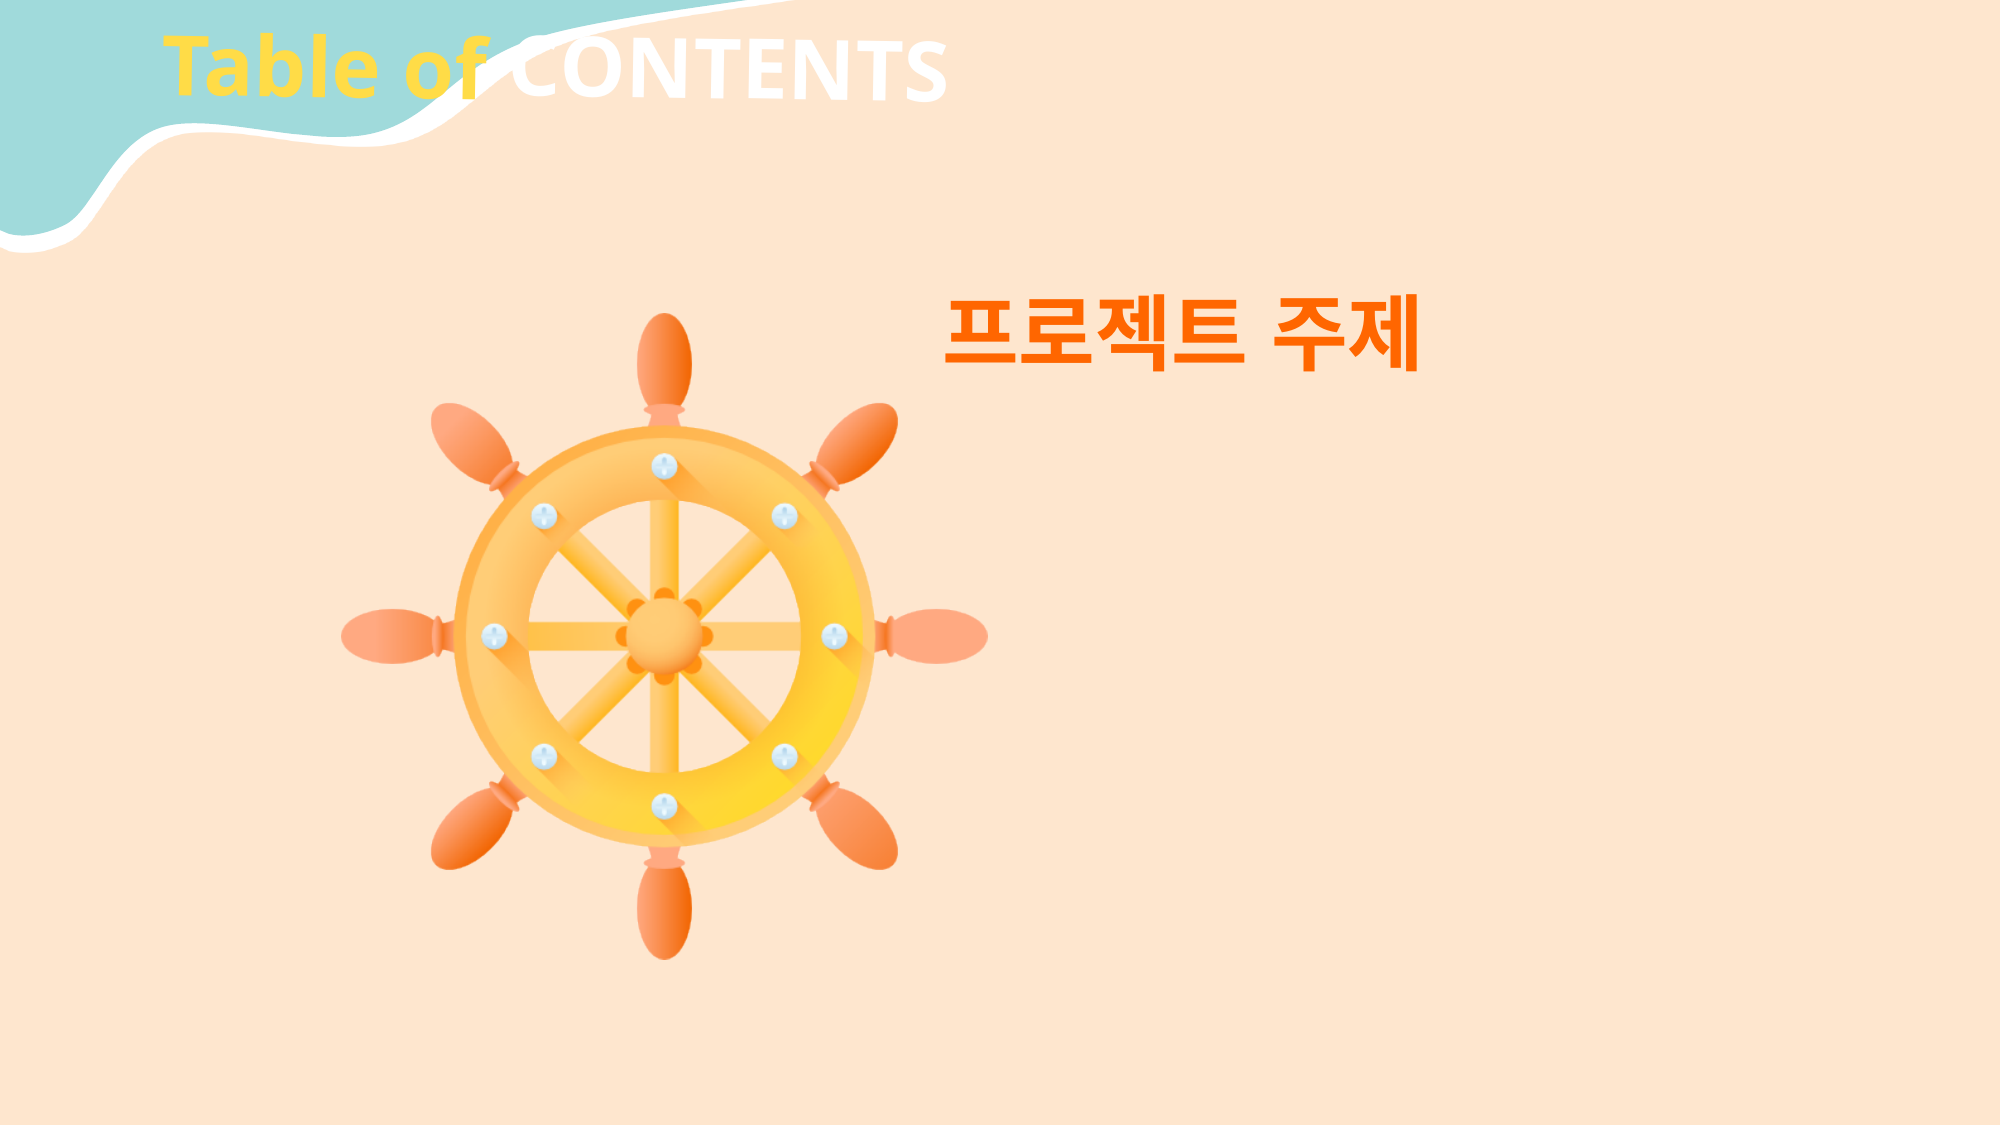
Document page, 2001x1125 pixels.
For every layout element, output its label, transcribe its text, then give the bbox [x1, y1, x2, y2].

text_box [0, 0, 748, 237]
text_box 프로젝트 주제 [927, 223, 1484, 389]
picture [341, 313, 988, 960]
text_box Table of CONTENTS [146, 11, 1053, 127]
